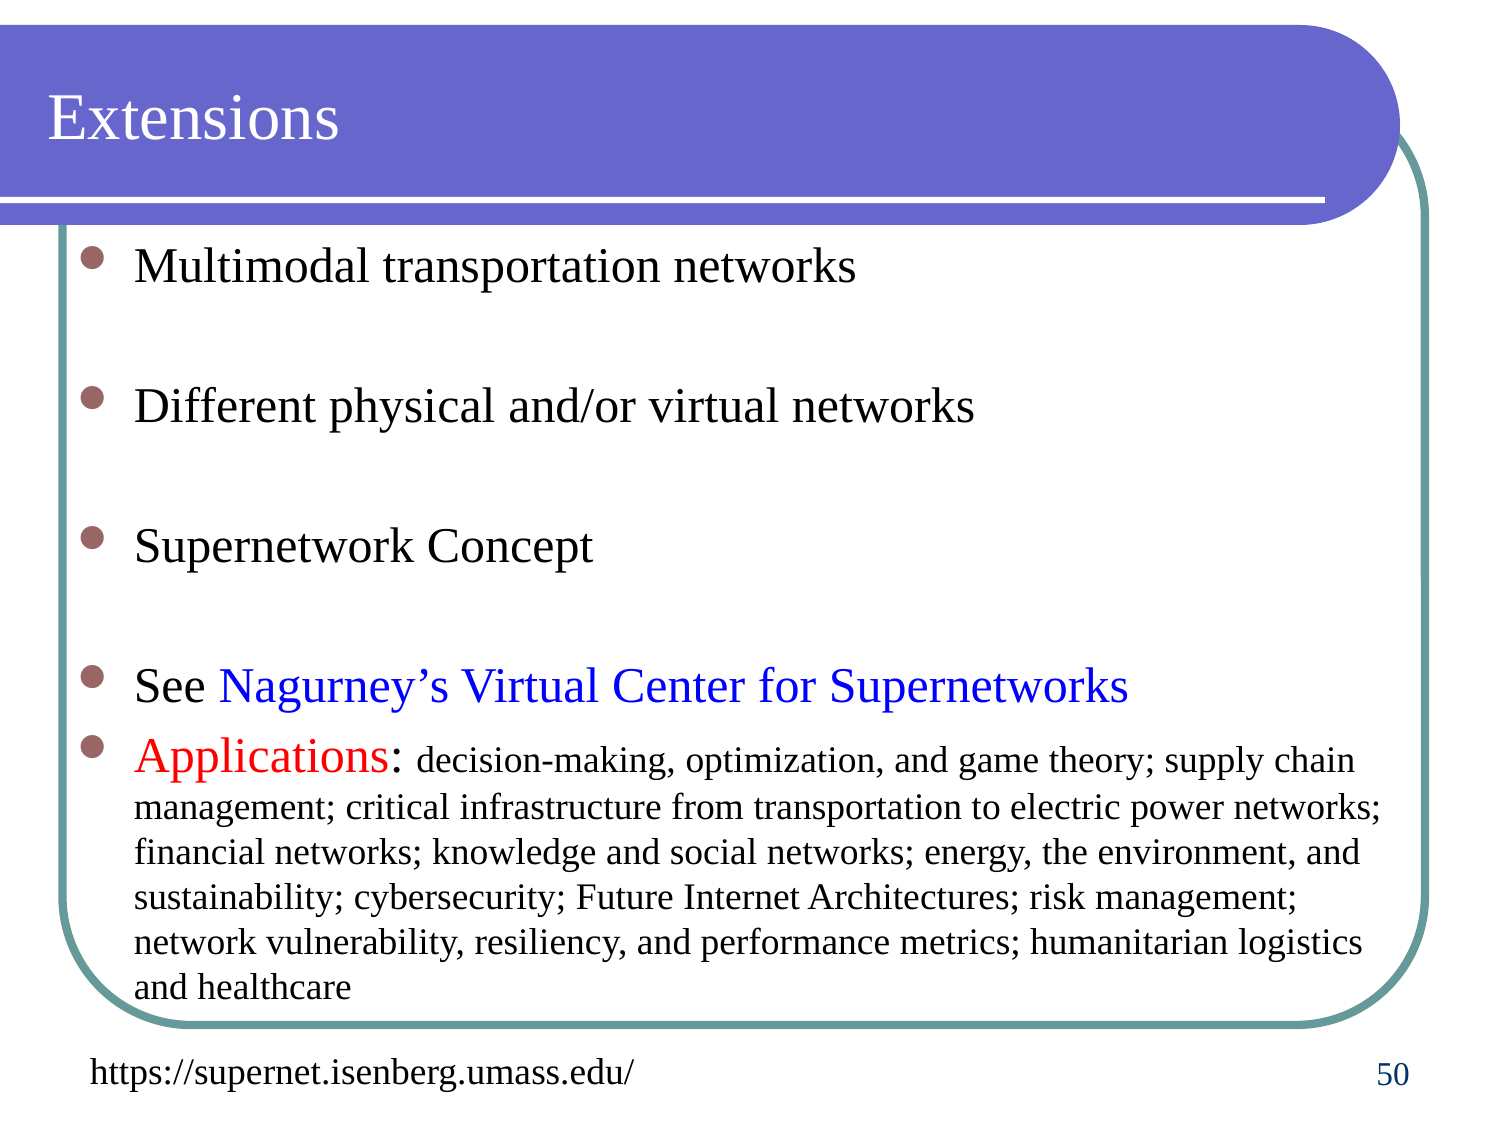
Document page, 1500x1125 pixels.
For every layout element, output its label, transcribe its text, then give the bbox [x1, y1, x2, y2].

title Extensions [32, 37, 1347, 188]
text_box https://supernet.isenberg.umass.edu/ [74, 1039, 825, 1100]
list Multimodal transportation networks Different physical and/or virtual networks Supernetwork Concept See Nagurney’s Virtual Center for Supernetworks Applications: decision-making, optimization, and game theory; supply chain management; critical infrastructure from transportation to electric power networks; financial networks; knowledge and social networks; energy, the environment, and sustainability; cybersecurity; Future Internet Architectures; risk management; network vulnerability, resiliency, and performance metrics; humanitarian logistics and healthcare [62, 224, 1425, 988]
slide_number 50 [1174, 1024, 1426, 1101]
